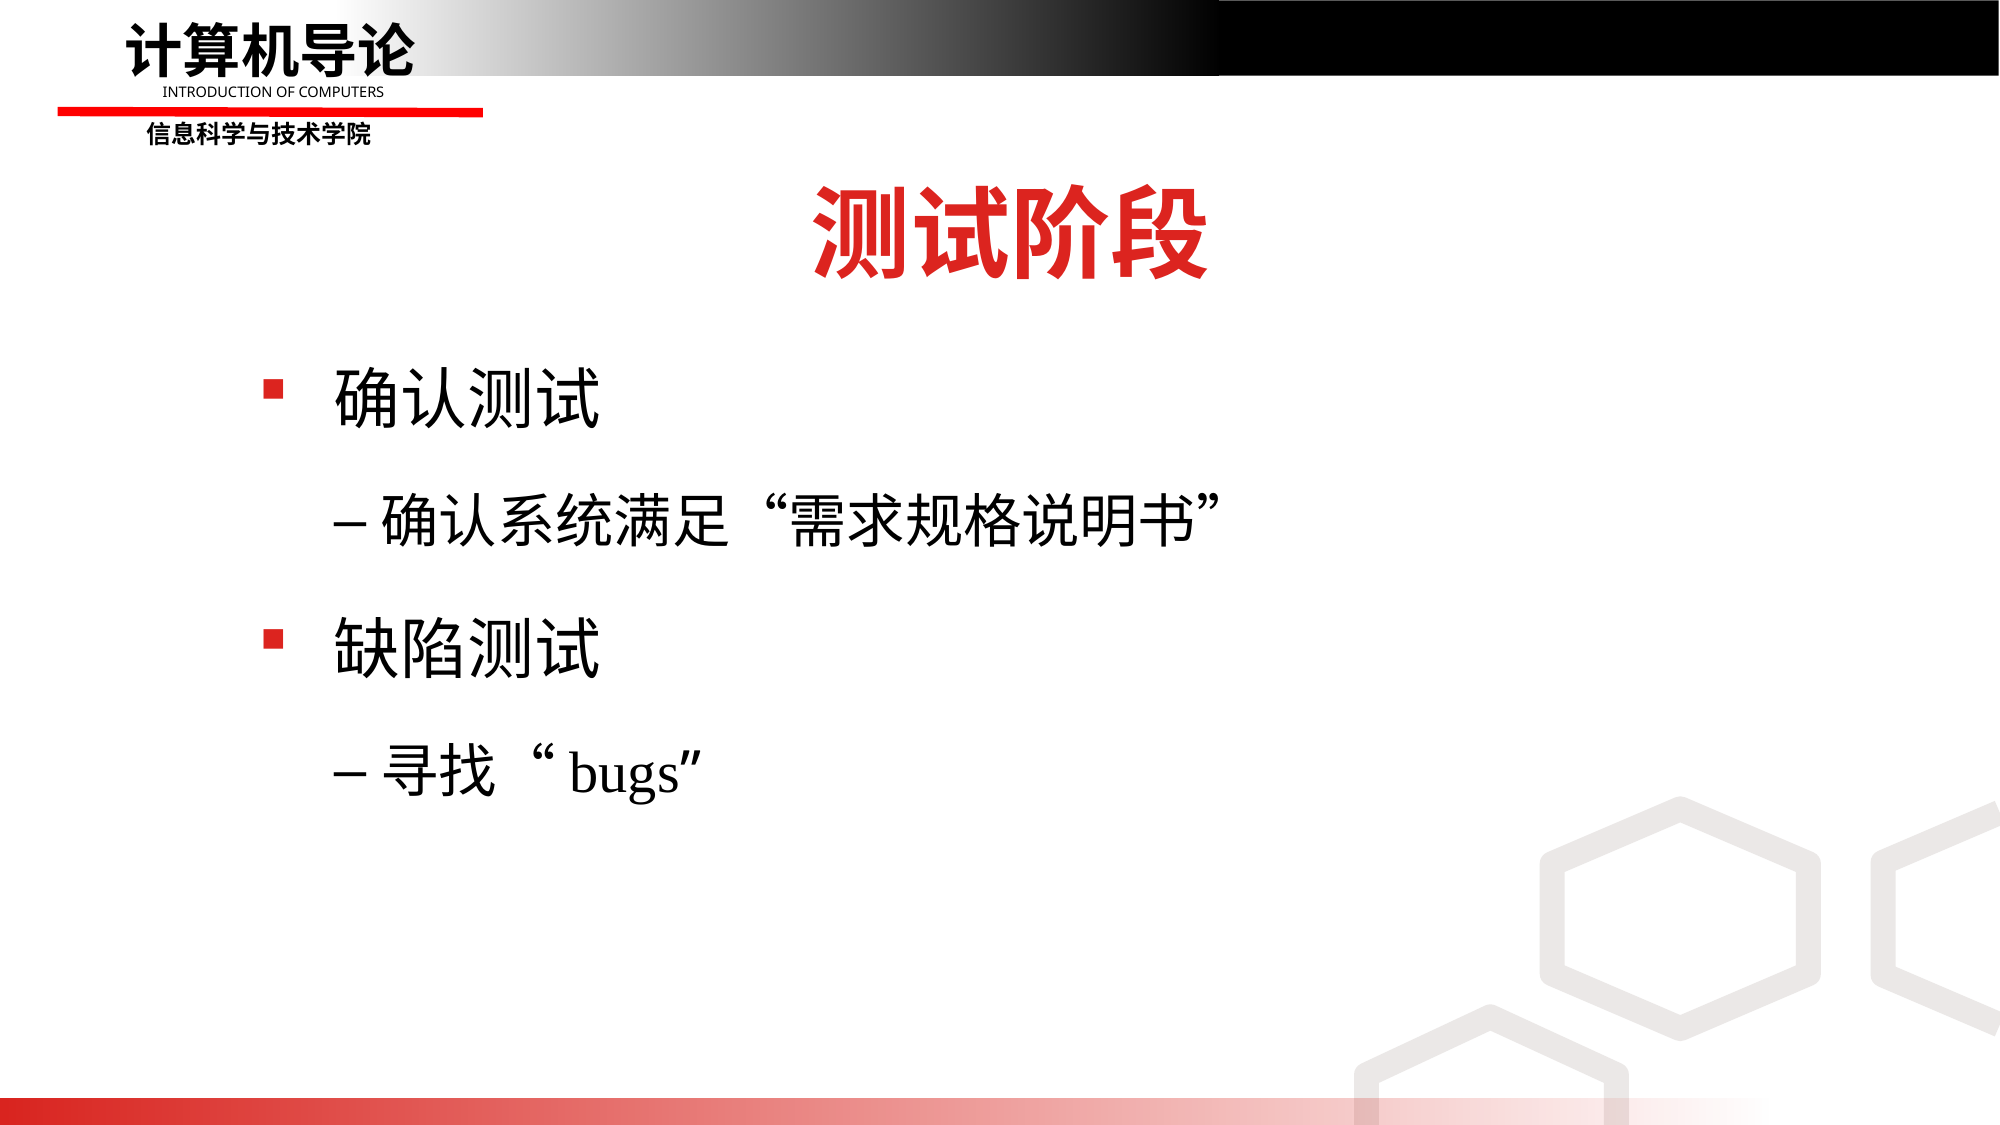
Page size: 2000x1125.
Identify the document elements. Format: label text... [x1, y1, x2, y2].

list 确认测试 确认系统满足“需求规格说明书” 缺陷测试 寻找“bugs” [243, 309, 1735, 882]
title 测试阶段 [111, 157, 1910, 303]
